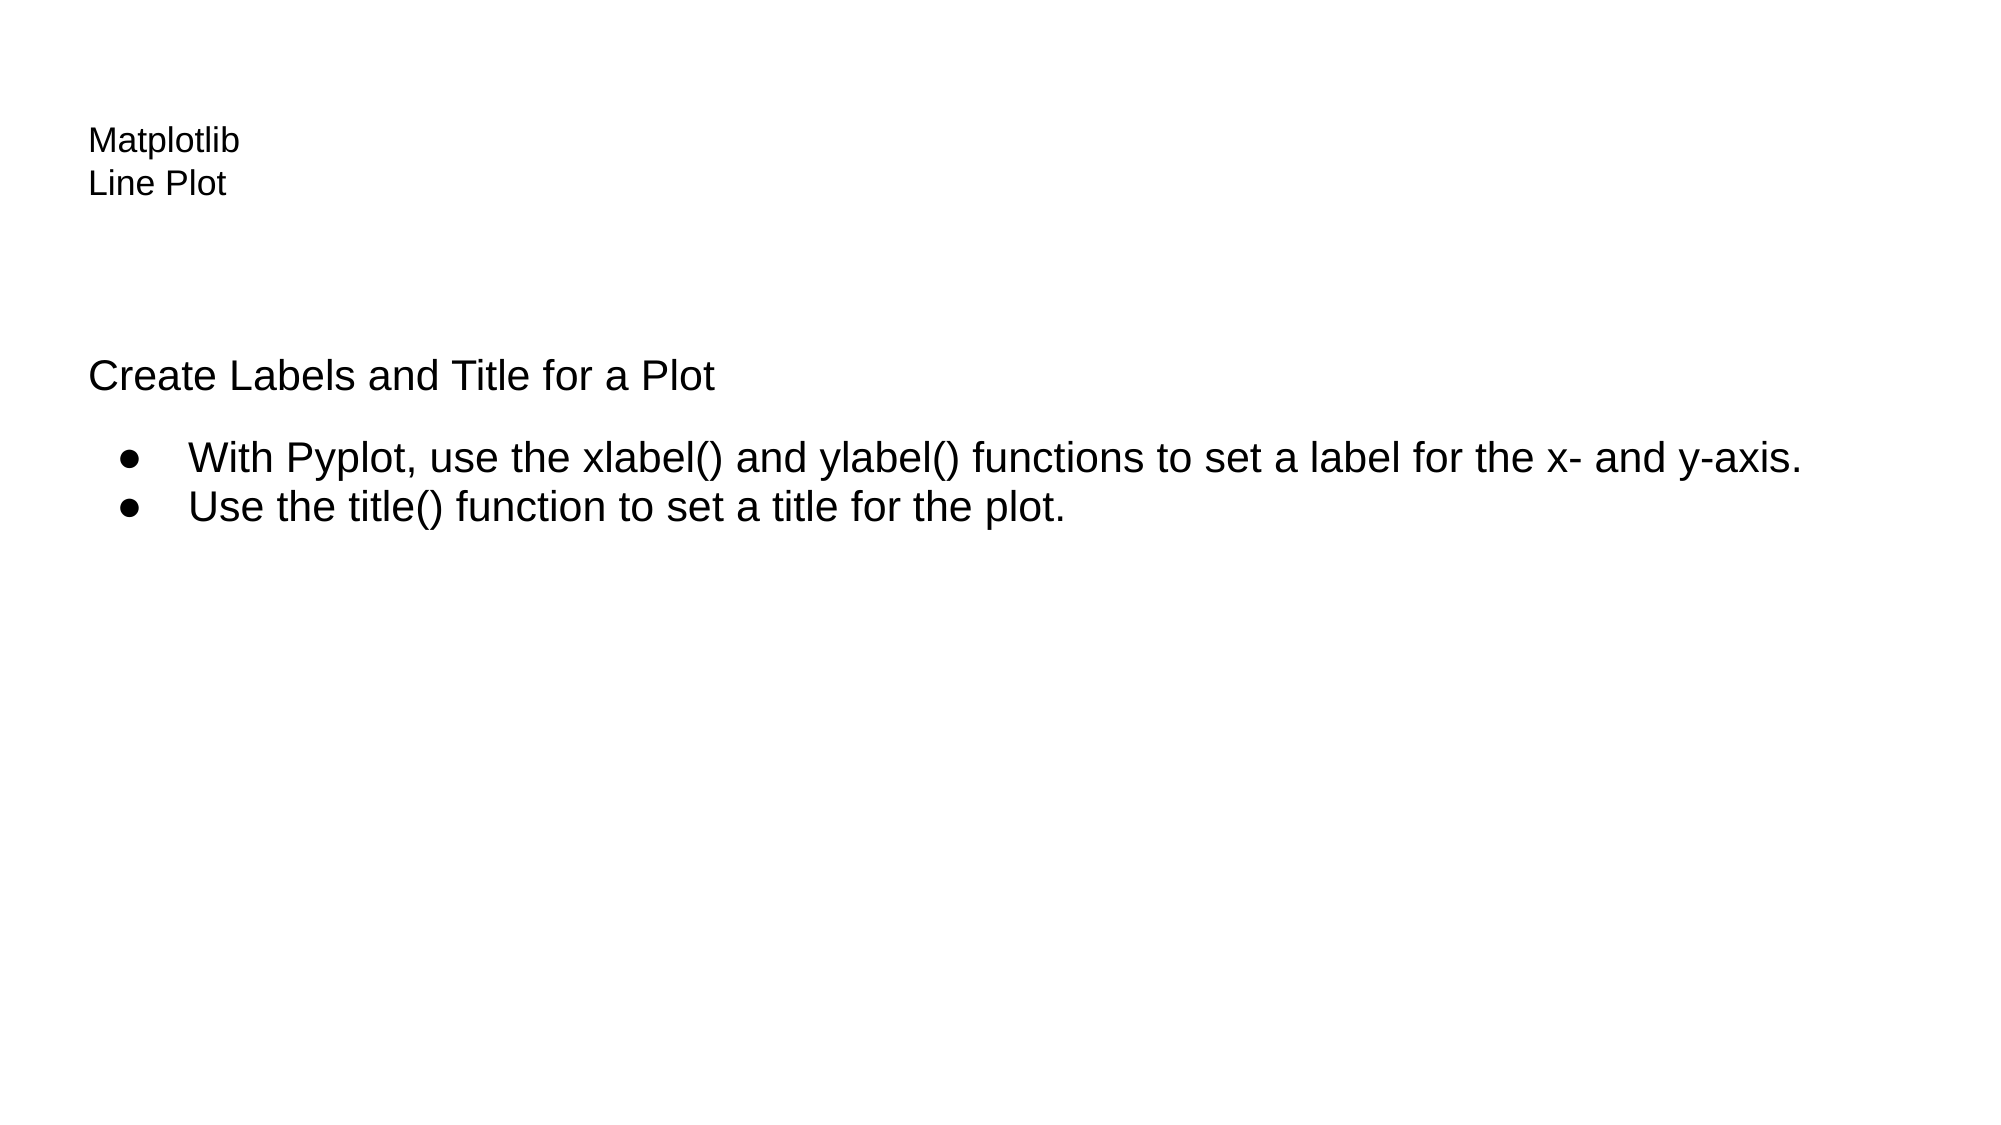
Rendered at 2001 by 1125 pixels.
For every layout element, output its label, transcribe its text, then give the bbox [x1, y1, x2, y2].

list Create Labels and Title for a Plot With Pyplot, use the xlabel() and ylabel() functions to set a label for the x- and y-axis. Use the title() function to set a title for the plot. [68, 331, 1932, 1079]
title Matplotlib Line Plot [68, 97, 1932, 223]
